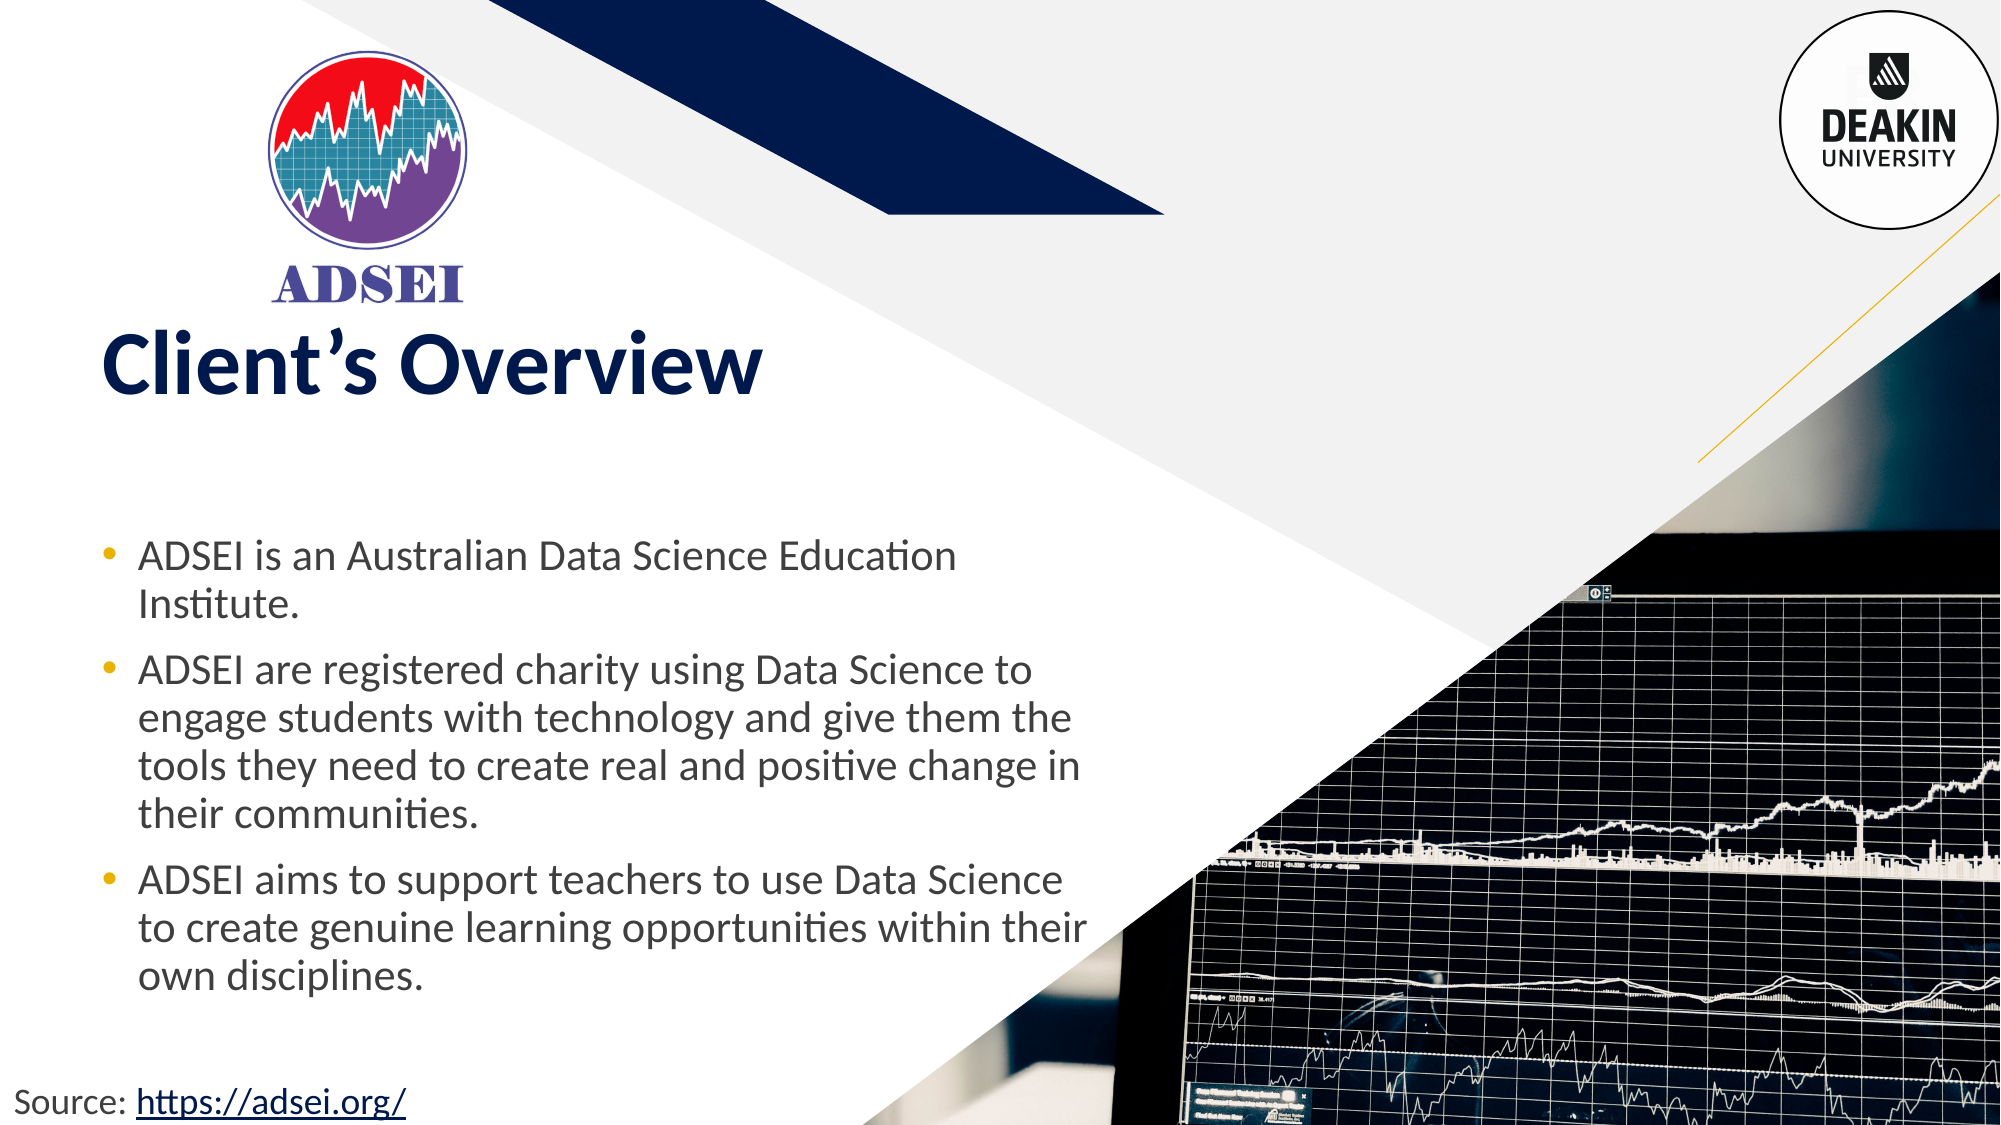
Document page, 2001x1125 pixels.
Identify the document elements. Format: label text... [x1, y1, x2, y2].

text_box Source: https://adsei.org/ [0, 1072, 475, 1125]
picture [862, 272, 2000, 1125]
title Client’s Overview [87, 214, 1292, 415]
list ADSEI is an Australian Data Science Education Institute. ADSEI are registered charity using Data Science to engage students with technology and give them the tools they need to create real and positive change in their communities. ADSEI aims to support teachers to use Data Science to create genuine learning opportunities within their own disciplines. [87, 524, 862, 1010]
picture [1779, 10, 1999, 230]
picture [260, 43, 475, 329]
